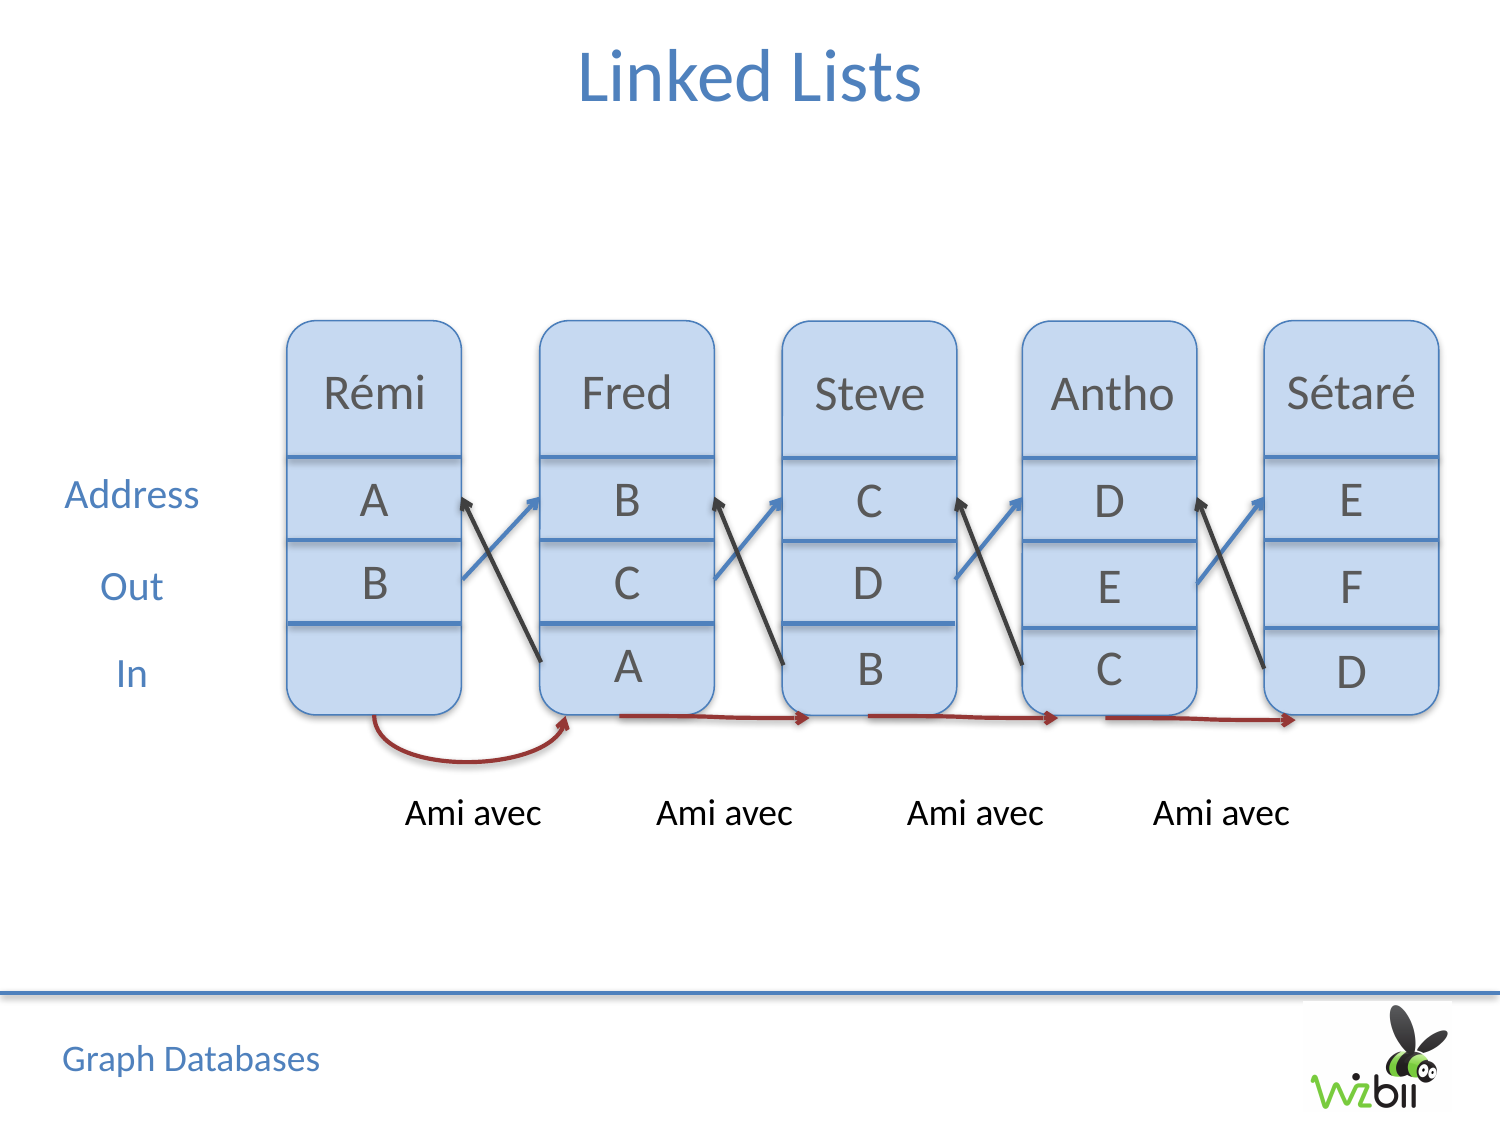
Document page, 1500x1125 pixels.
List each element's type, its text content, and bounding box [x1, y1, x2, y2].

text_box B [539, 462, 715, 534]
text_box [542, 700, 708, 716]
text_box Linked Lists [0, 19, 1500, 124]
text_box D [1264, 635, 1439, 707]
text_box C [782, 465, 957, 535]
text_box C [1022, 637, 1194, 703]
text_box [1263, 319, 1440, 454]
text_box [286, 319, 463, 455]
text_box Out [44, 551, 220, 617]
text_box Address [44, 459, 220, 525]
text_box [1026, 703, 1193, 717]
text_box [1272, 707, 1431, 716]
text_box [781, 320, 958, 455]
text_box F [1268, 546, 1439, 622]
text_box [1021, 320, 1198, 455]
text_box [461, 496, 542, 663]
text_box E [1264, 463, 1439, 534]
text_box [714, 496, 784, 666]
text_box Rémi [287, 352, 462, 428]
text_box Ami avec [1138, 780, 1305, 841]
text_box B [783, 632, 956, 703]
text_box [286, 632, 463, 716]
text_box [1196, 497, 1265, 670]
text_box Sétaré [1264, 352, 1439, 428]
text_box A [286, 462, 462, 534]
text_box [956, 497, 1023, 666]
text_box Graph Databases [47, 1026, 336, 1087]
text_box B [287, 547, 456, 617]
text_box A [541, 632, 708, 700]
text_box Fred [539, 352, 715, 428]
text_box D [1022, 465, 1197, 535]
text_box Antho [1022, 352, 1203, 428]
text_box D [788, 549, 951, 617]
text_box [786, 703, 953, 717]
text_box C [546, 548, 709, 617]
picture [1303, 1001, 1452, 1113]
text_box E [1027, 549, 1191, 622]
text_box [538, 319, 716, 455]
text_box Ami avec [892, 780, 1059, 841]
text_box Ami avec [390, 780, 557, 841]
text_box Steve [783, 352, 957, 428]
text_box In [44, 637, 220, 703]
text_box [961, 674, 965, 813]
text_box Ami avec [641, 780, 808, 841]
text_box [286, 549, 456, 621]
